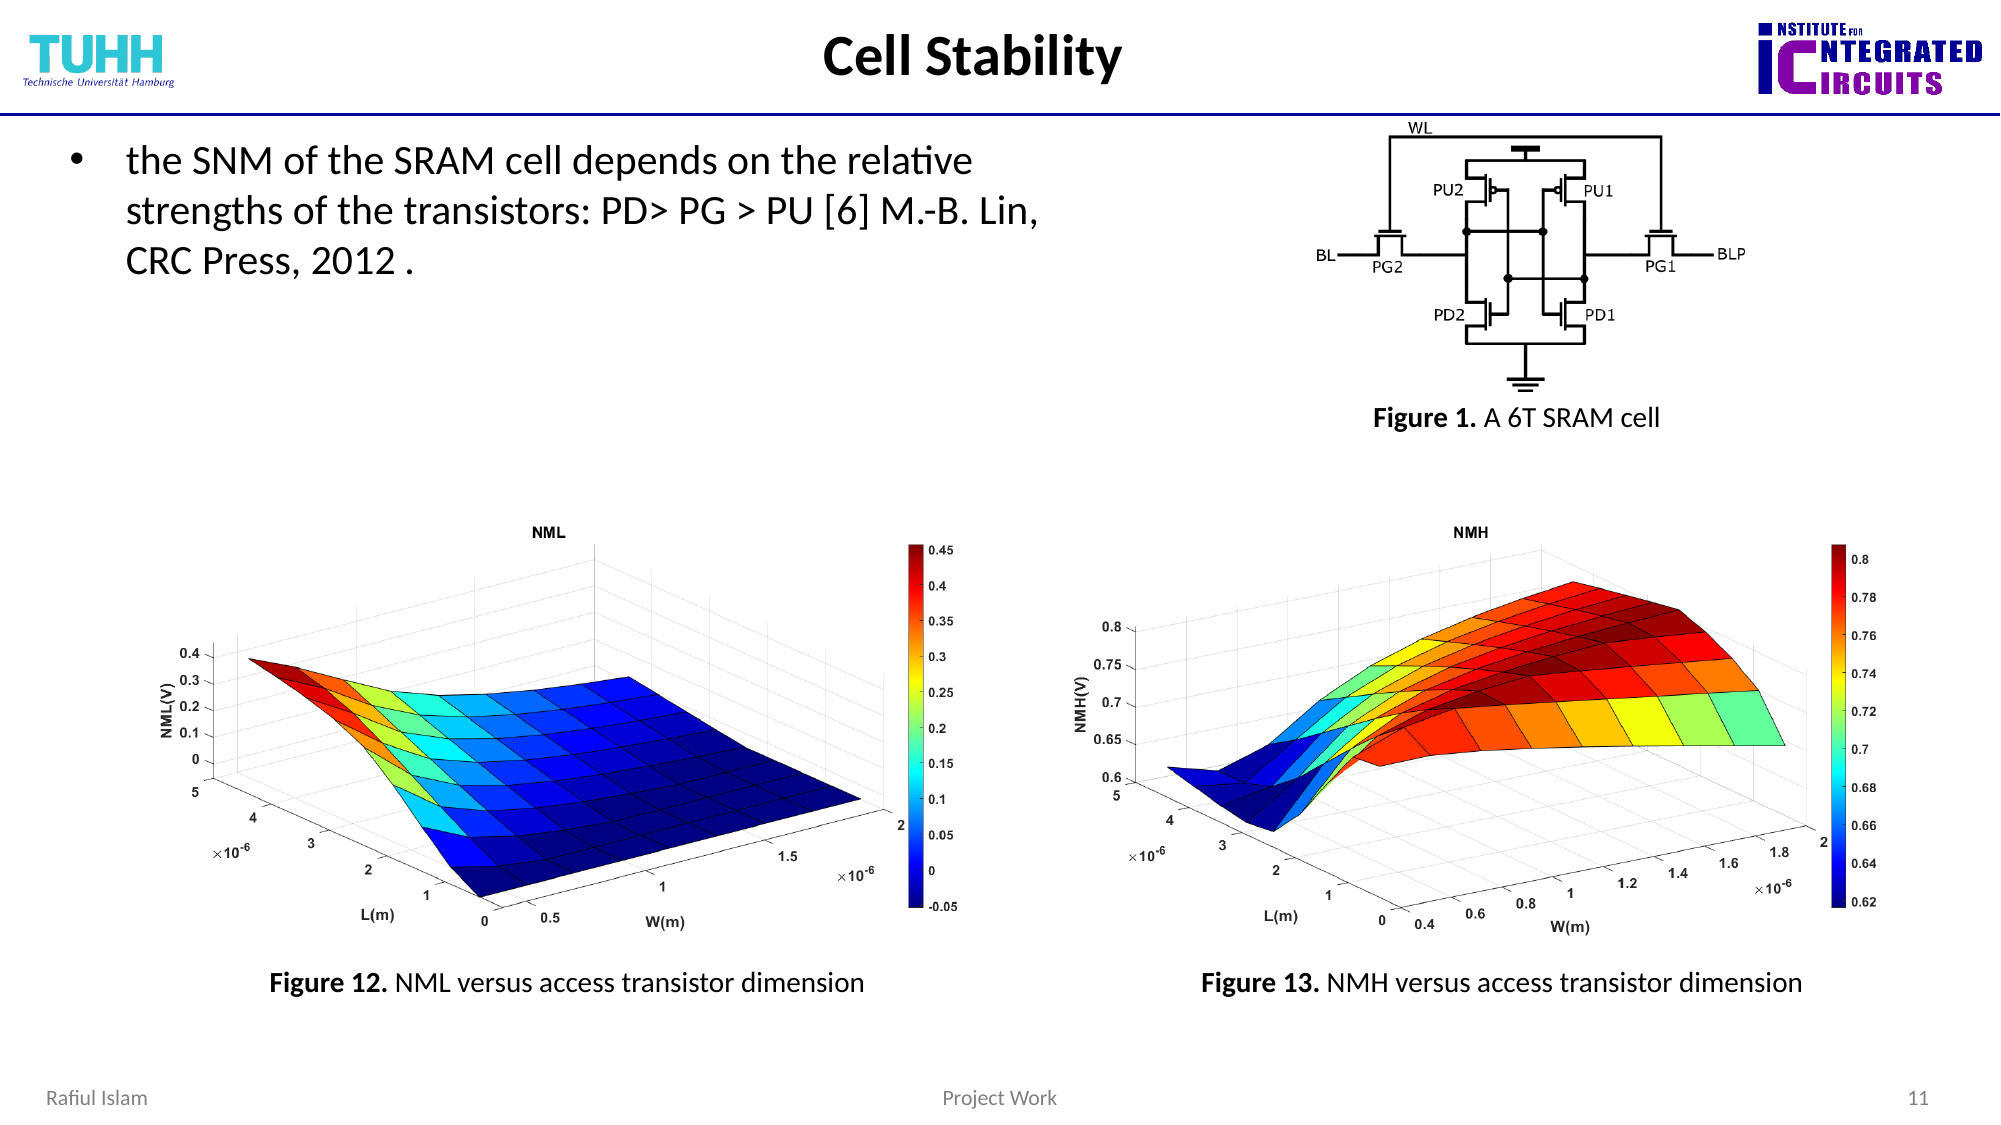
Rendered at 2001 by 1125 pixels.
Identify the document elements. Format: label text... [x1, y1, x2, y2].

list the SNM of the SRAM cell depends on the relative strengths of the transistors: PD> PG > PU [6] M.-B. Lin, CRC Press, 2012 . [54, 125, 1130, 1035]
text_box Figure 1. A 6T SRAM cell [1358, 401, 1678, 441]
picture [23, 35, 174, 88]
picture [1756, 20, 1984, 96]
title Cell Stability [234, 0, 1713, 104]
picture [1316, 122, 1745, 392]
text_box Figure 13. NMH versus access transistor dimension [1186, 965, 1850, 1006]
picture [100, 511, 1946, 957]
text_box Figure 12. NML versus access transistor dimension [254, 964, 918, 1006]
